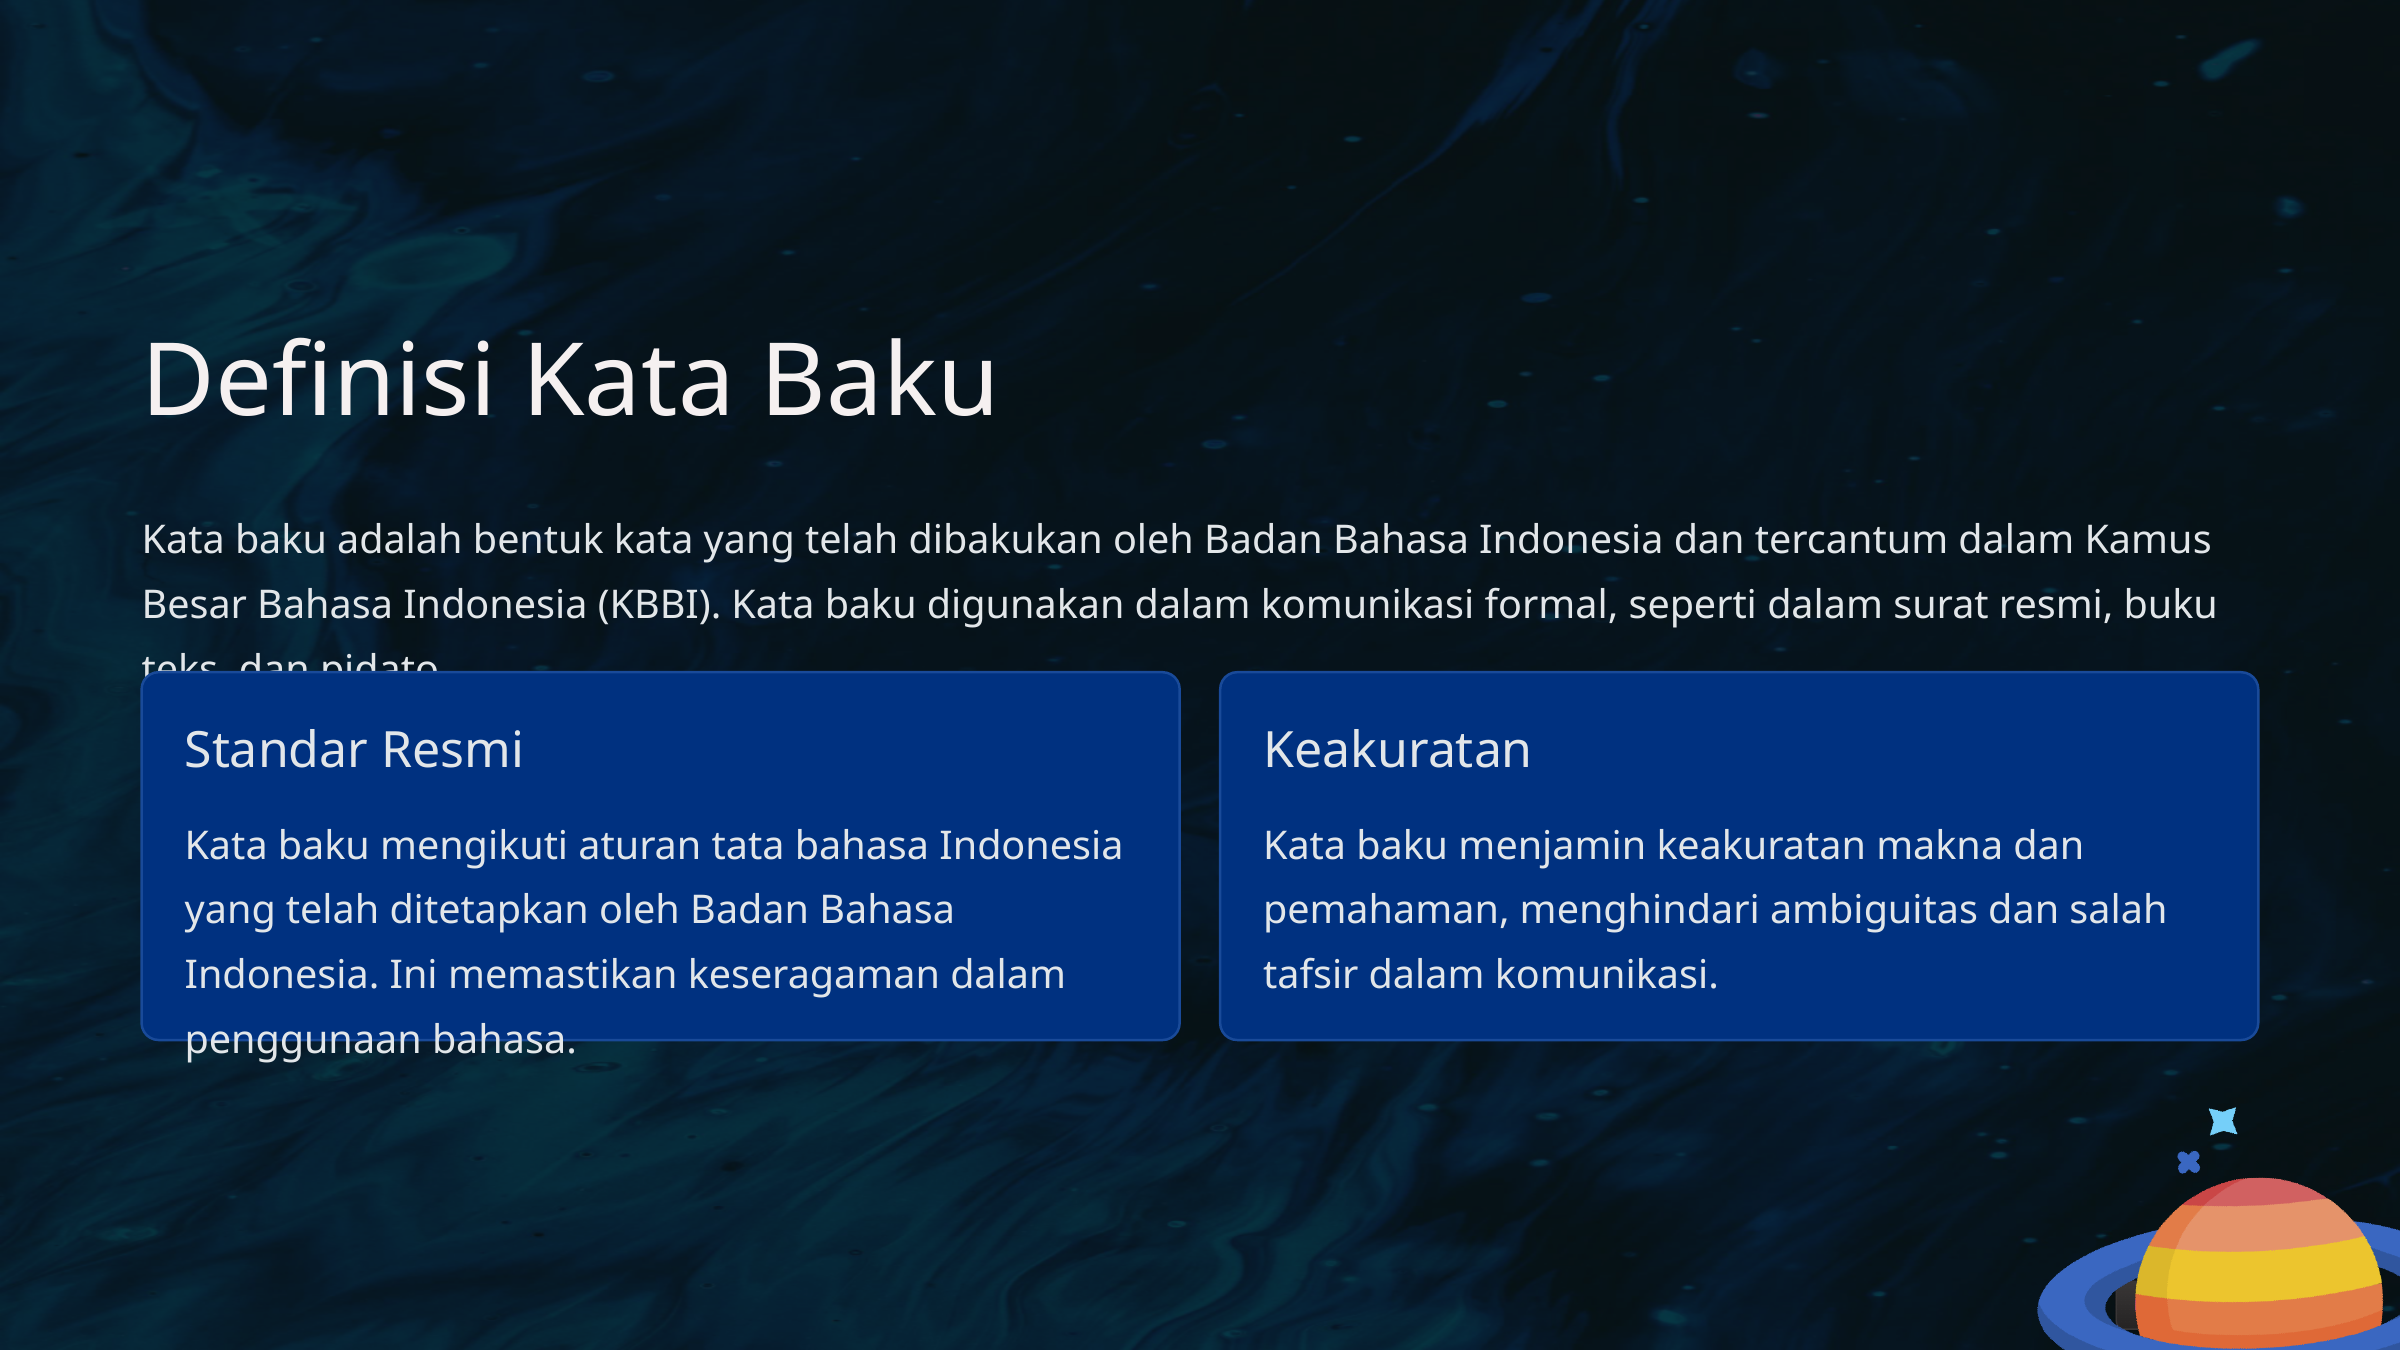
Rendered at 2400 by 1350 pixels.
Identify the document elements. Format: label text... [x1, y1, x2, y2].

text_box Keakuratan [1263, 715, 1770, 779]
text_box Standar Resmi [184, 715, 691, 779]
text_box Definisi Kata Baku [141, 309, 1154, 437]
text_box [1220, 672, 2259, 1041]
text_box [141, 672, 1180, 1041]
text_box Kata baku menjamin keakuratan makna dan pemahaman, menghindari ambiguitas dan salah tafsir dalam komunikasi. [1263, 802, 2216, 997]
text_box Kata baku adalah bentuk kata yang telah dibakukan oleh Badan Bahasa Indonesia dan tercantum dalam Kamus Besar Bahasa Indonesia (KBBI). Kata baku digunakan dalam komunikasi formal, seperti dalam surat resmi, buku teks, dan pidato. [141, 497, 2259, 627]
text_box Kata baku mengikuti aturan tata bahasa Indonesia yang telah ditetapkan oleh Badan Bahasa Indonesia. Ini memastikan keseragaman dalam penggunaan bahasa. [184, 802, 1137, 997]
picture [0, 0, 2400, 1350]
